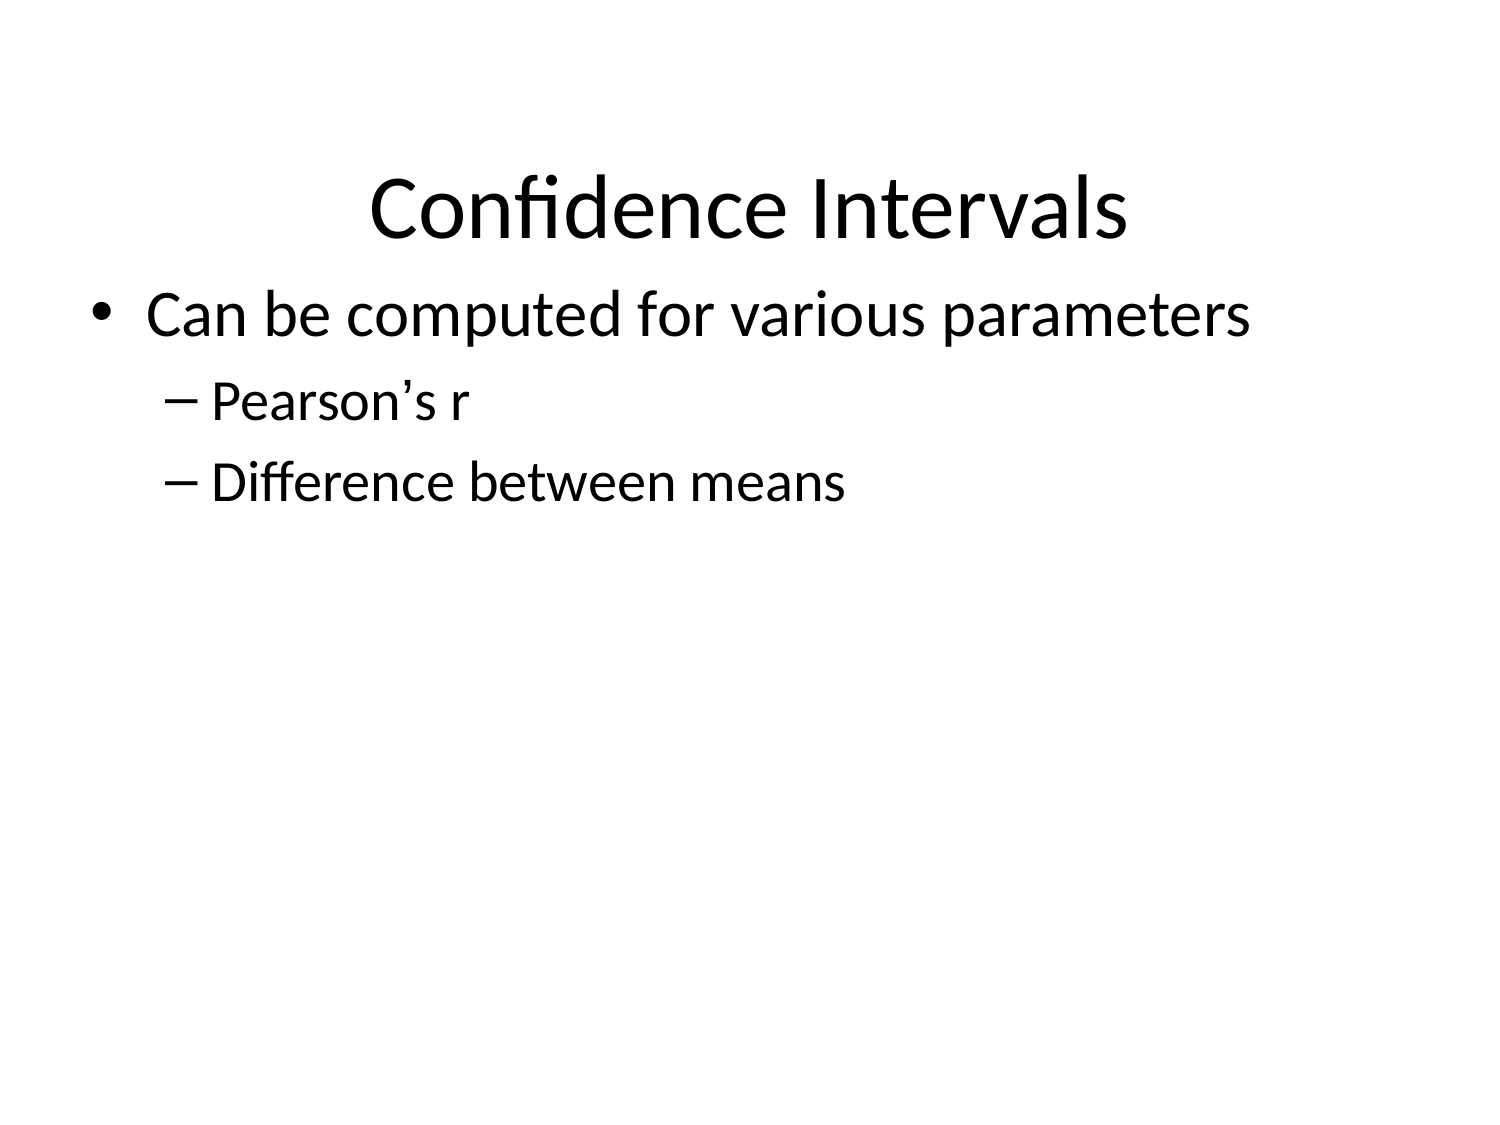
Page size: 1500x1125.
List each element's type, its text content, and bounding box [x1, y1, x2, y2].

title Confidence Intervals [112, 118, 1388, 262]
list Can be computed for various parameters Pearson’s r Difference between means [75, 262, 1425, 1005]
